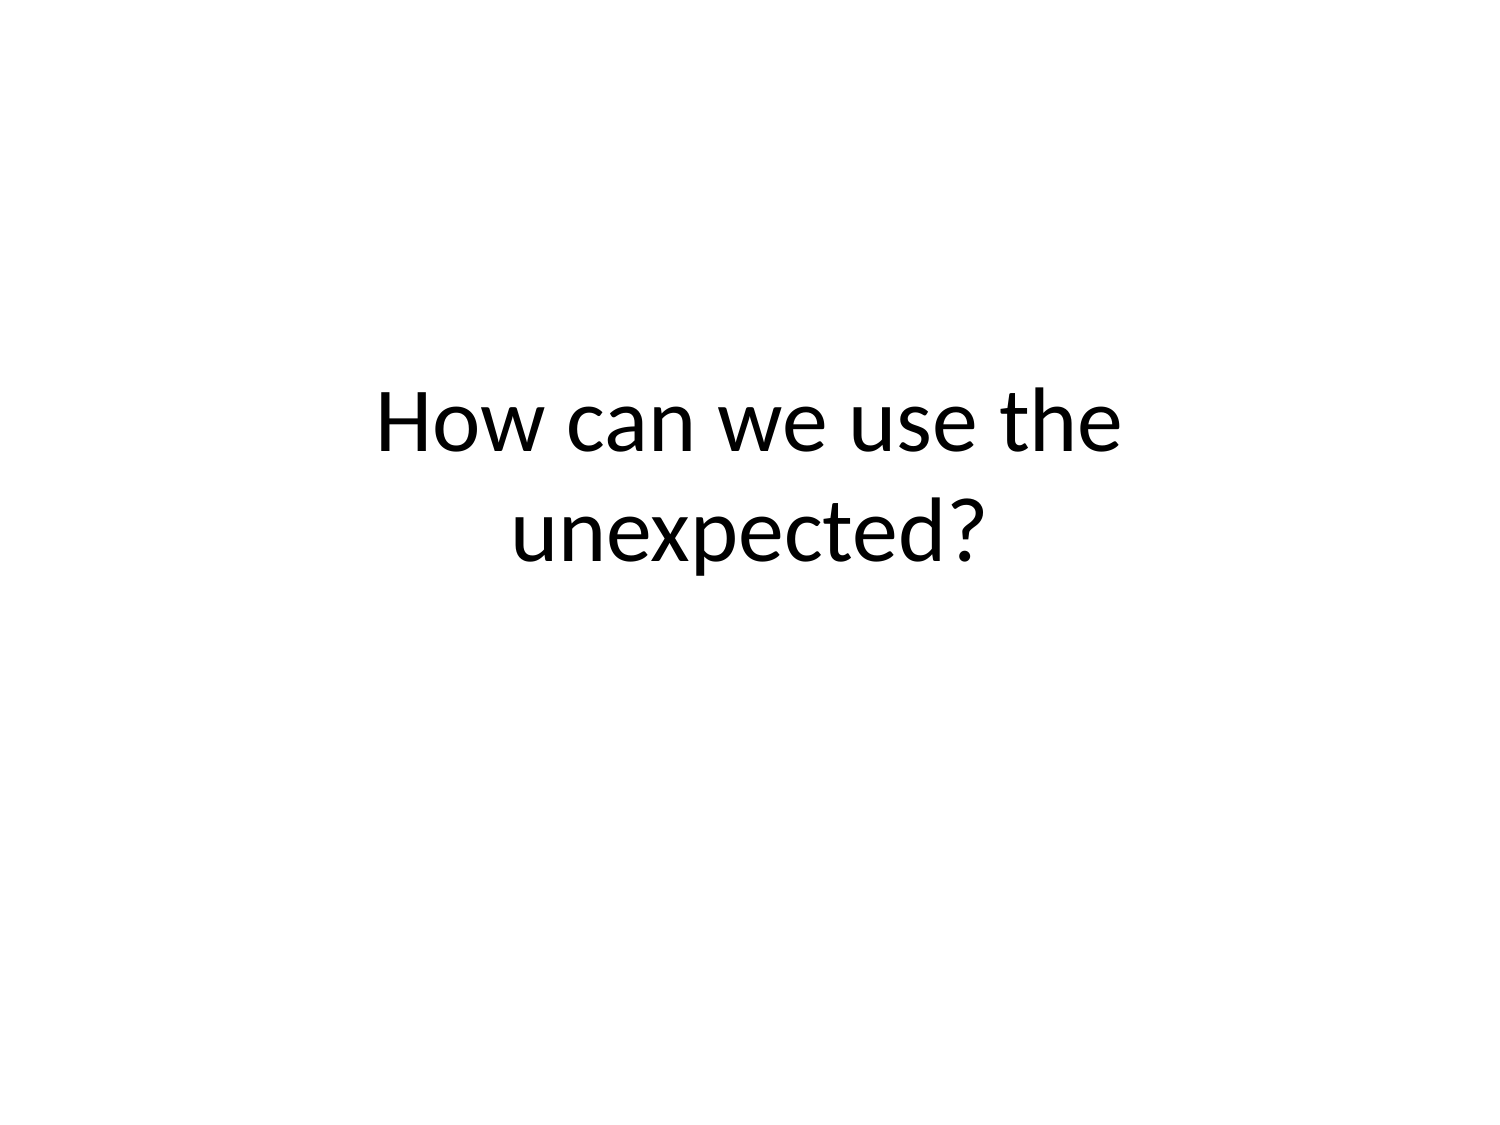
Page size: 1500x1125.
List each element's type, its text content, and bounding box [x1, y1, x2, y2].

title How can we use the unexpected? [112, 349, 1388, 591]
